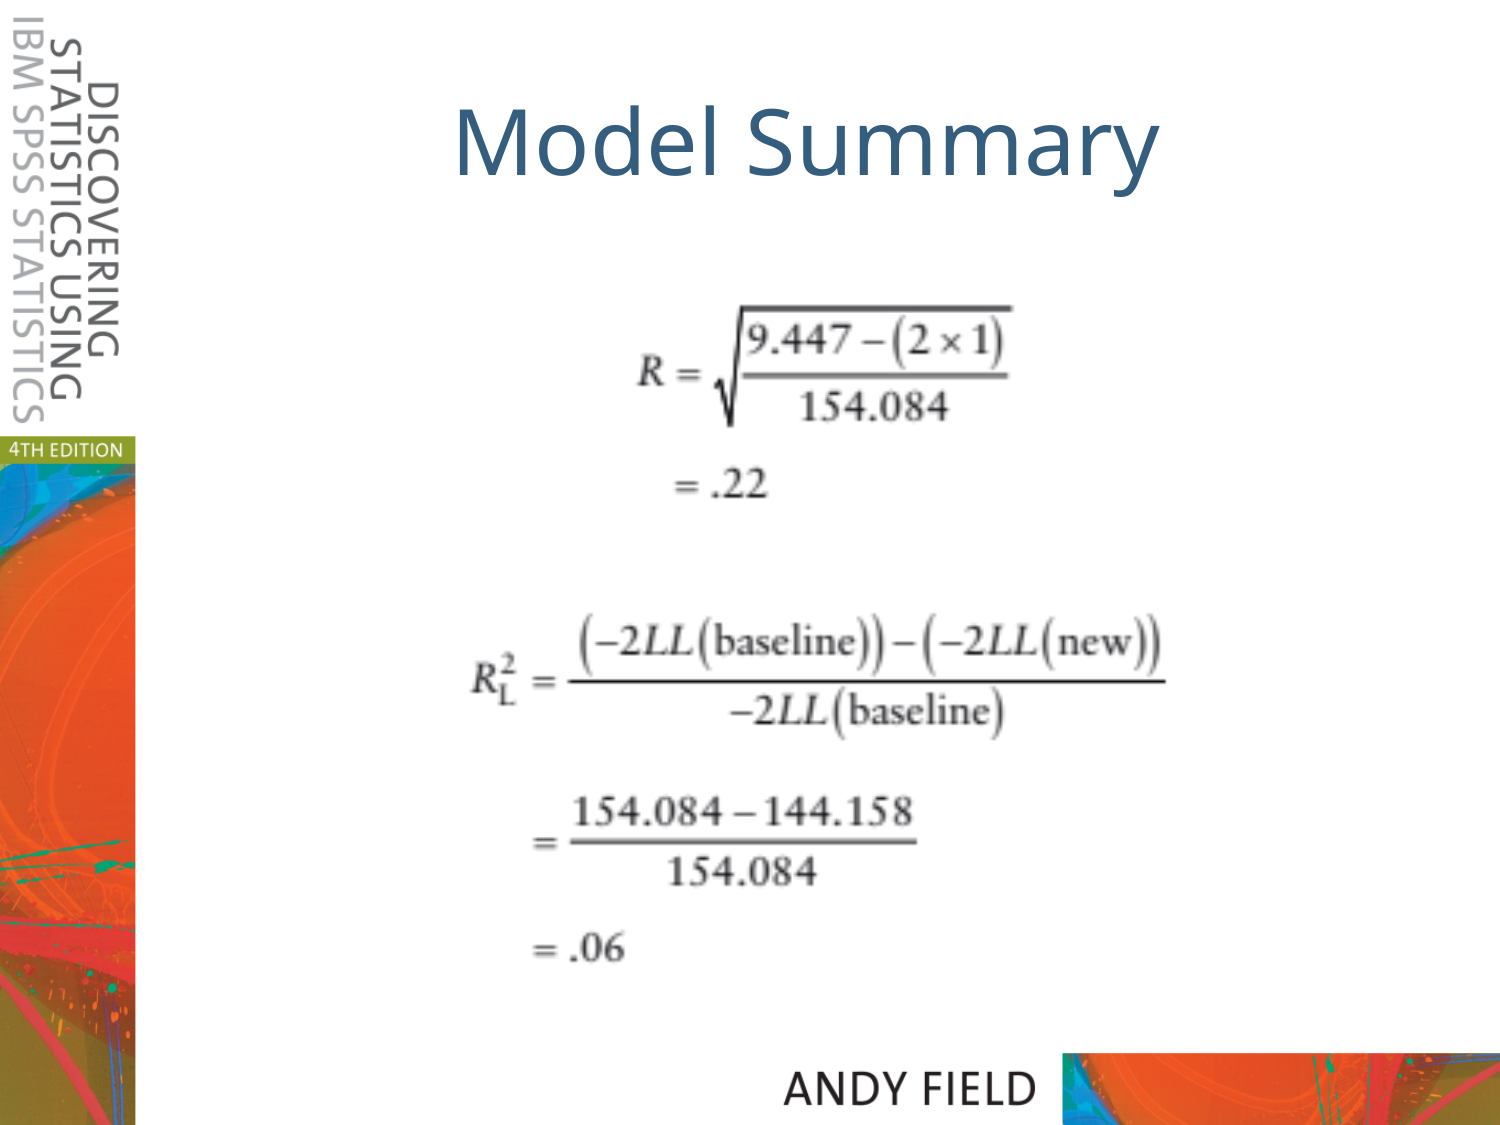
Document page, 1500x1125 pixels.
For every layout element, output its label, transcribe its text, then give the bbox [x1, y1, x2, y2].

text_box [0, 0, 1500, 75]
title Model Summary [187, 75, 1425, 148]
text_box [0, 190, 1500, 266]
picture [433, 583, 1167, 988]
text_box [0, 148, 1500, 190]
picture [585, 281, 1028, 515]
